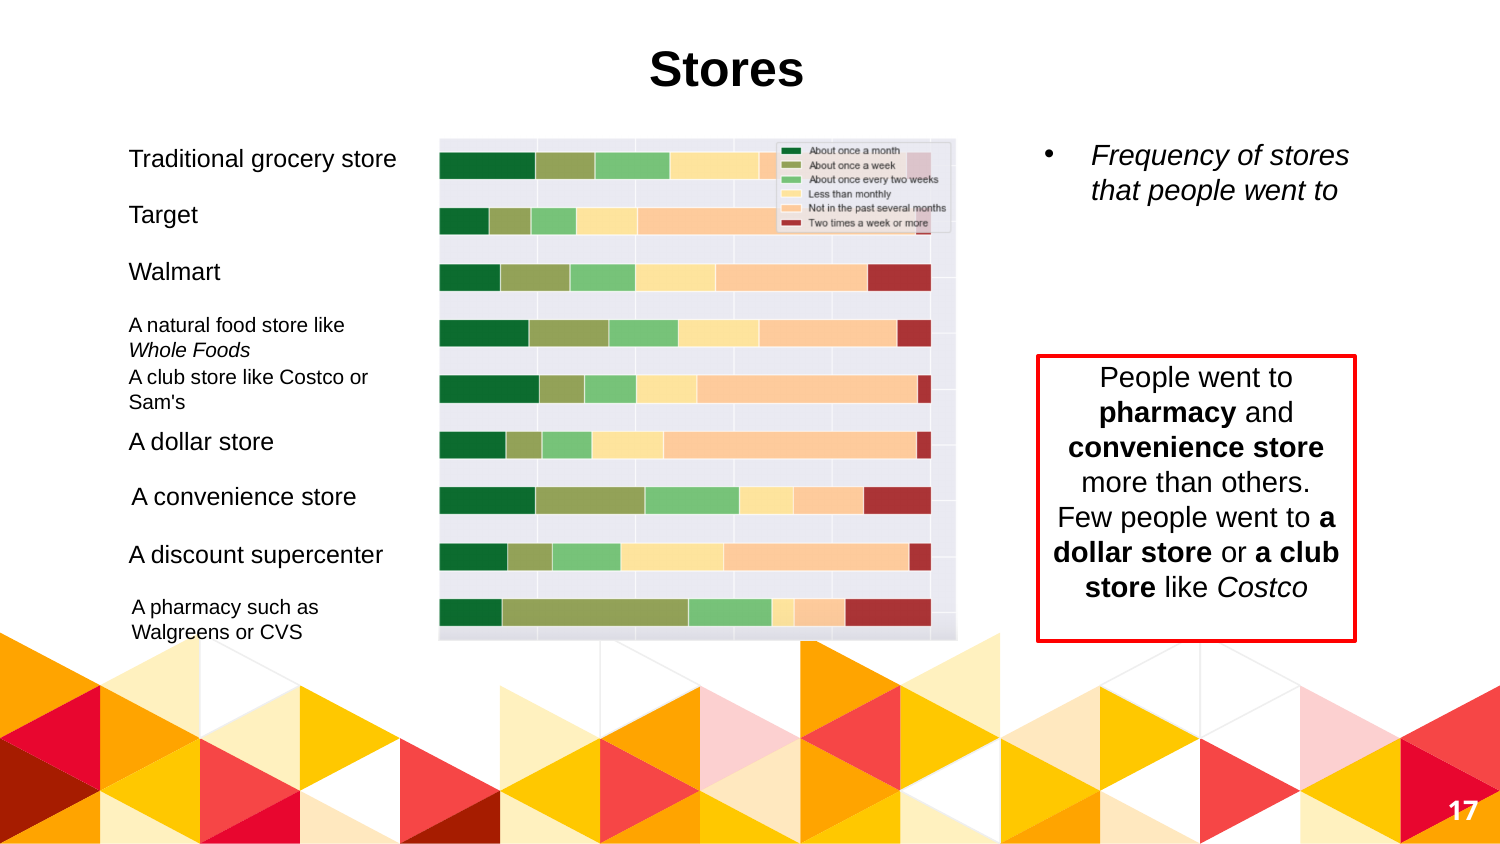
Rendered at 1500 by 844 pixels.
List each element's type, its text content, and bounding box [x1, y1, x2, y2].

text_box Frequency of stores that people went to [1029, 128, 1369, 214]
picture [438, 134, 958, 642]
text_box Walmart [113, 248, 359, 293]
text_box People went to pharmacy and convenience store more than others. Few people went to a dollar store or a club store like Costco [1036, 354, 1357, 643]
slide_number 17 [1403, 779, 1494, 844]
text_box A discount supercenter [113, 530, 433, 576]
text_box Target [113, 191, 359, 237]
text_box A pharmacy such as Walgreens or CVS [116, 586, 394, 652]
text_box Stores [634, 29, 831, 133]
text_box Traditional grocery store [113, 135, 436, 180]
text_box A convenience store [116, 473, 416, 519]
text_box A club store like Costco or Sam's [113, 356, 394, 421]
text_box A dollar store [113, 417, 345, 463]
text_box A natural food store like Whole Foods [113, 304, 394, 356]
